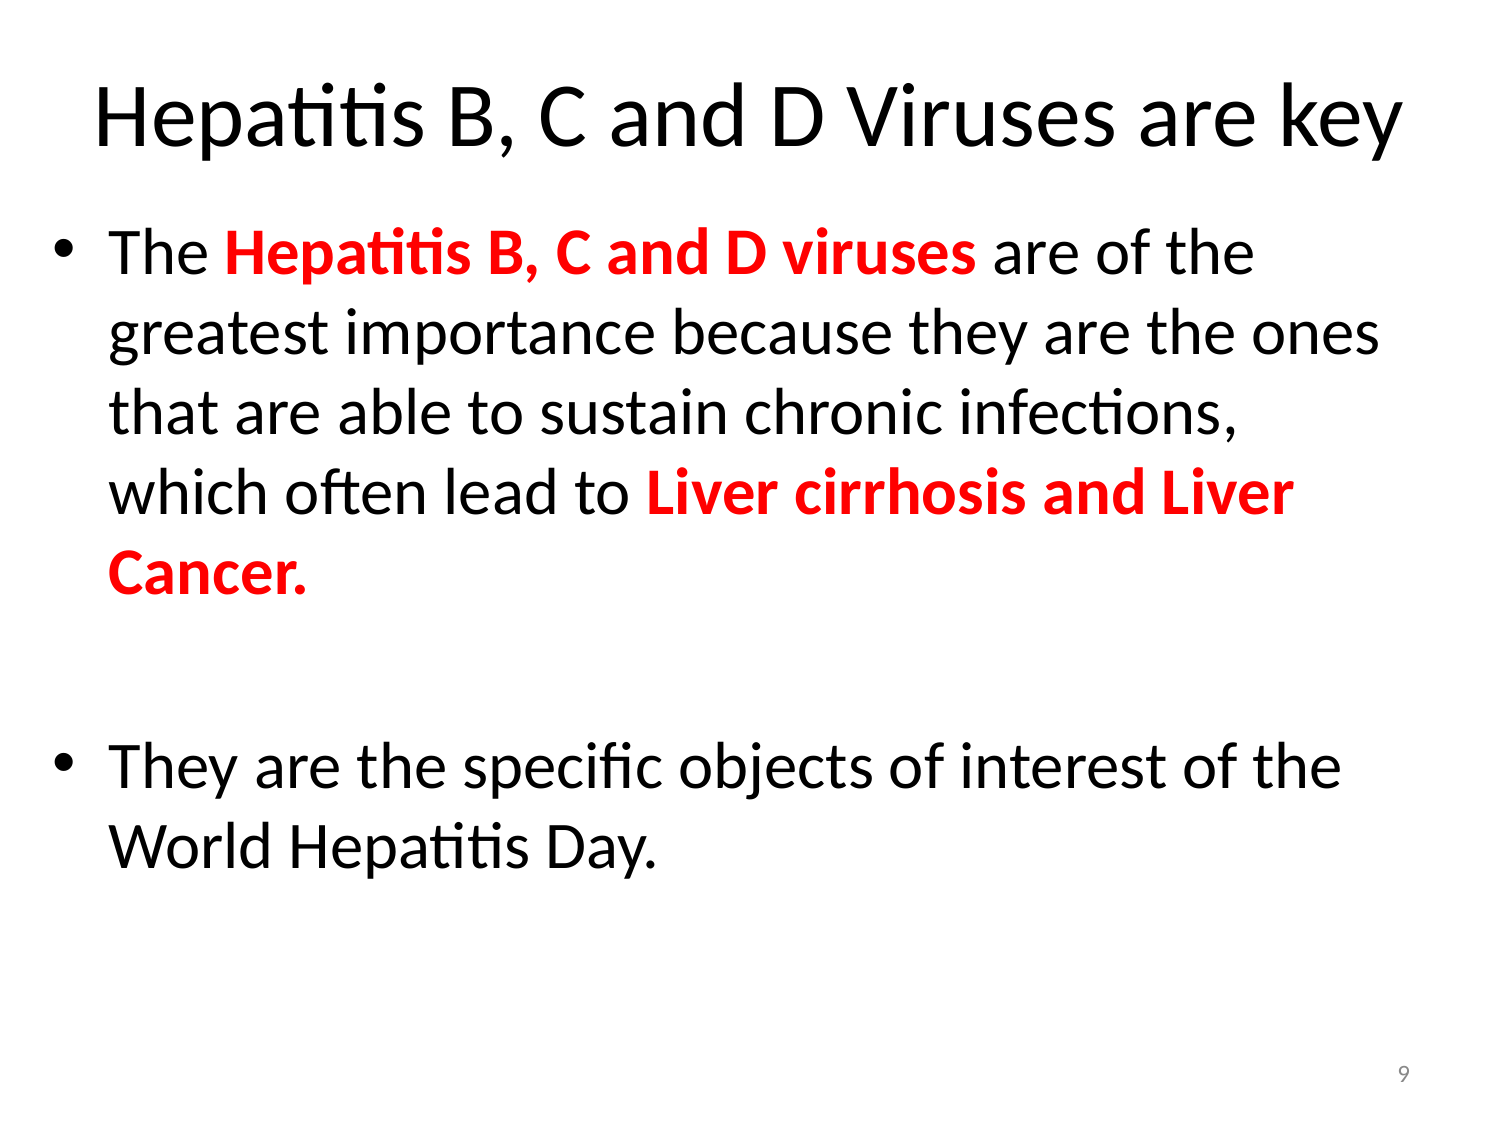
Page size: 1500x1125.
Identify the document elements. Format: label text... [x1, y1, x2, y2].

text_box <number> [1074, 1042, 1425, 1103]
title Hepatitis B, C and D Viruses are key [75, 45, 1425, 175]
text_box The Hepatitis B, C and D viruses are of the greatest importance because they are the ones that are able to sustain chronic infections, which often lead to Liver cirrhosis and Liver Cancer. They are the specific objects of interest of the World Hepatitis Day. [37, 199, 1425, 1025]
